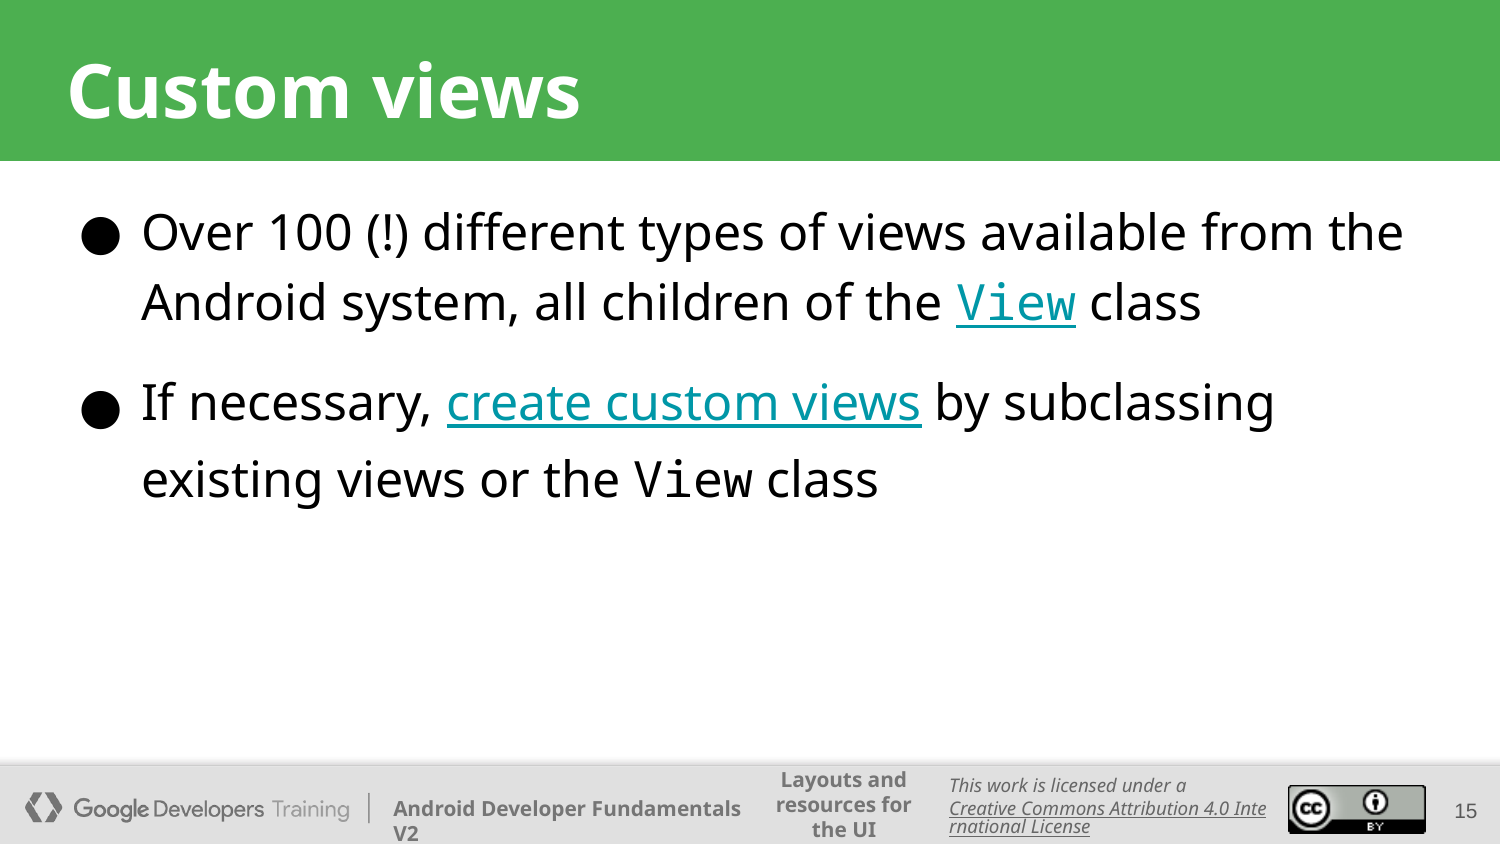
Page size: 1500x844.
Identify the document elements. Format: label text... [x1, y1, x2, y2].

title Custom views [51, 28, 1472, 122]
list Over 100 (!) different types of views available from the Android system, all children of the View class If necessary, create custom views by subclassing existing views or the View class [51, 176, 1449, 757]
picture [0, 161, 1500, 844]
slide_number ‹#› [1402, 777, 1493, 842]
